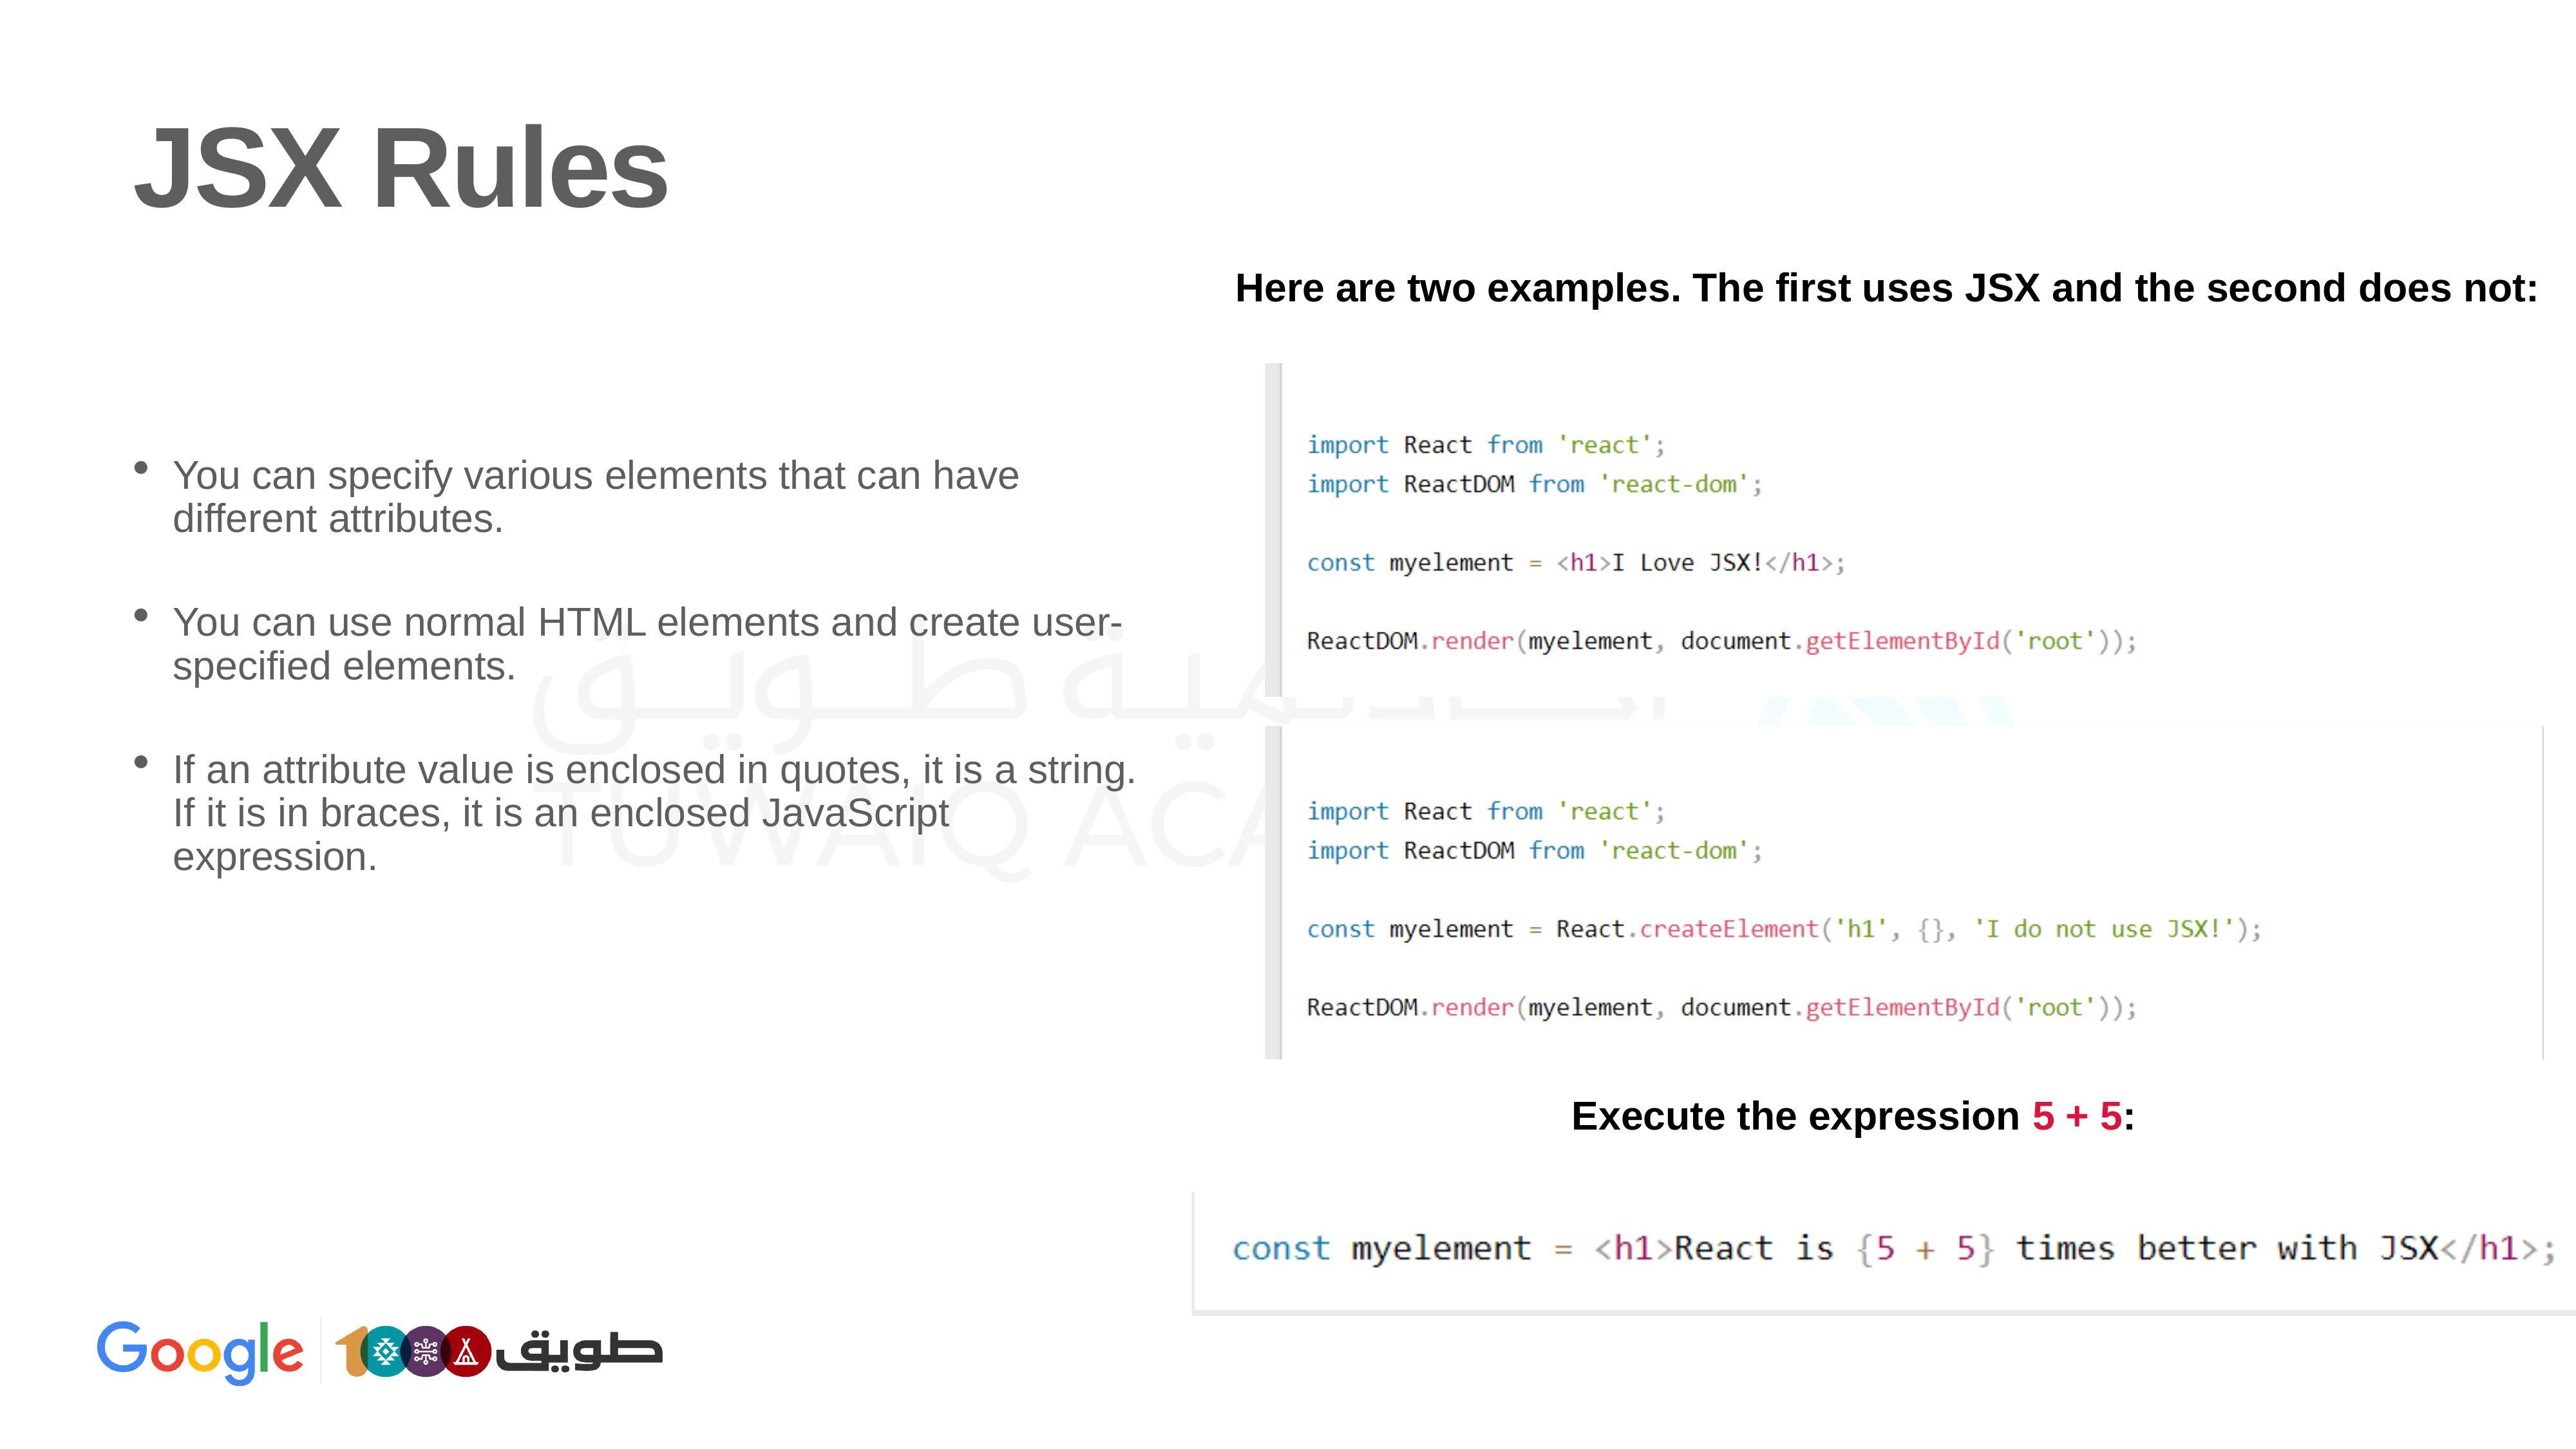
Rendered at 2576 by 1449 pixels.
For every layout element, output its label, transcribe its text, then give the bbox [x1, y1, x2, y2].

list You can specify various elements that can have different attributes. You can use normal HTML elements and create user-specified elements. If an attribute value is enclosed in quotes, it is a string. If it is in braces, it is an enclosed JavaScript expression. [127, 448, 1161, 1321]
text_box Execute the expression 5 + 5: [1562, 1084, 2146, 1191]
picture [1191, 1191, 2576, 1316]
picture [1265, 726, 2544, 1059]
picture [53, 1159, 708, 1449]
title JSX Rules [127, 113, 2404, 266]
text_box Here are two examples. The first uses JSX and the second does not: [1226, 256, 2576, 315]
picture [1265, 363, 2544, 697]
